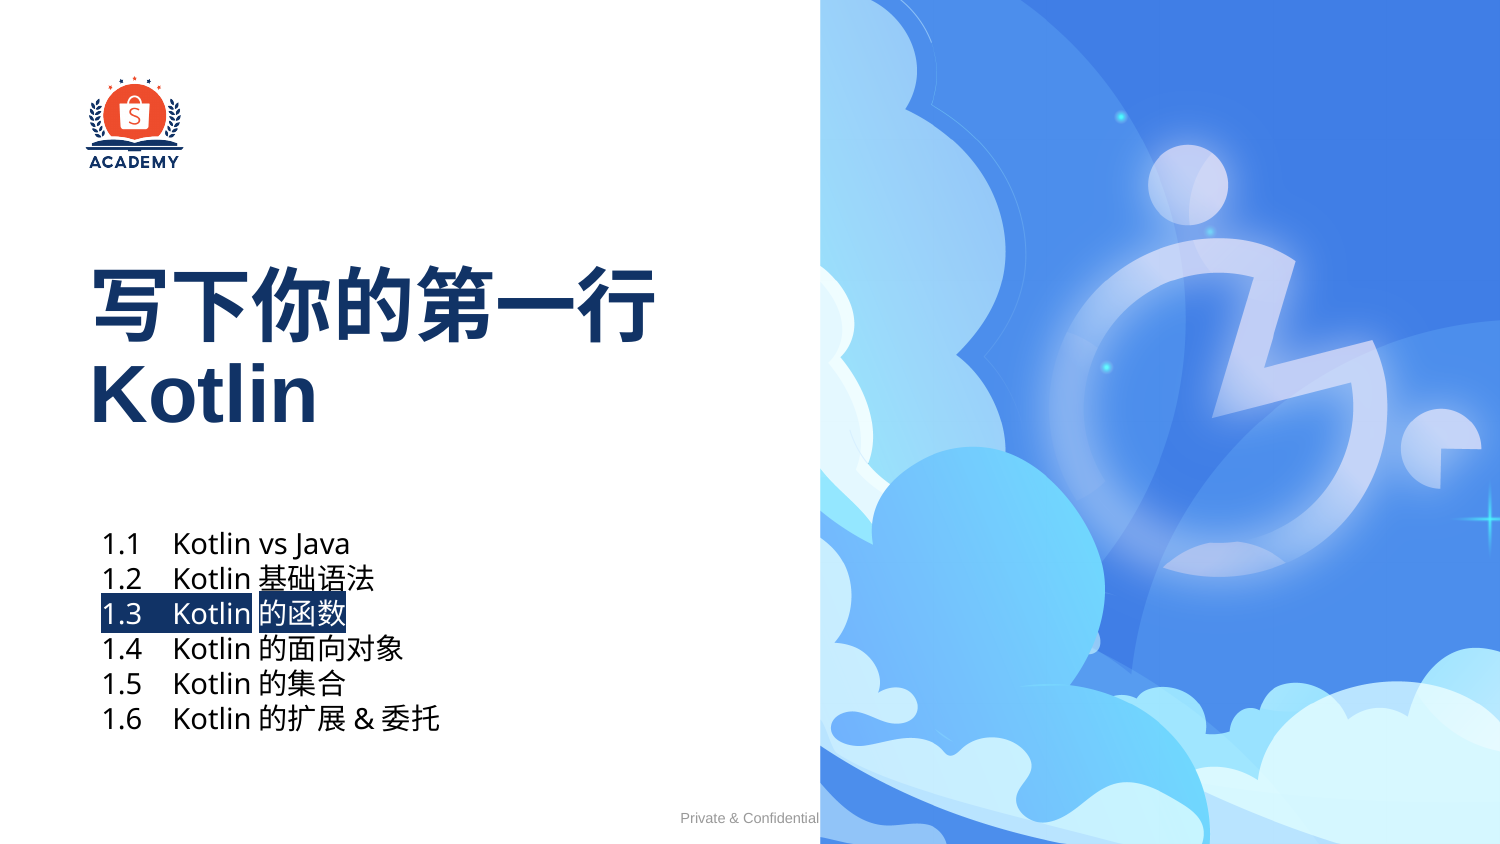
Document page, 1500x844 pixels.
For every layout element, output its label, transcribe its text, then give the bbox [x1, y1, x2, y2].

text_box 1.1 Kotlin vs Java 1.2 Kotlin基础语法 1.3 Kotlin的函数 1.4 Kotlin的面向对象 1.5 Kotlin的集合 1.6 Kotlin的扩展&委托 [86, 510, 650, 751]
picture [820, 0, 1500, 844]
picture [57, 46, 213, 202]
title 写下你的第一行Kotlin [86, 261, 766, 511]
